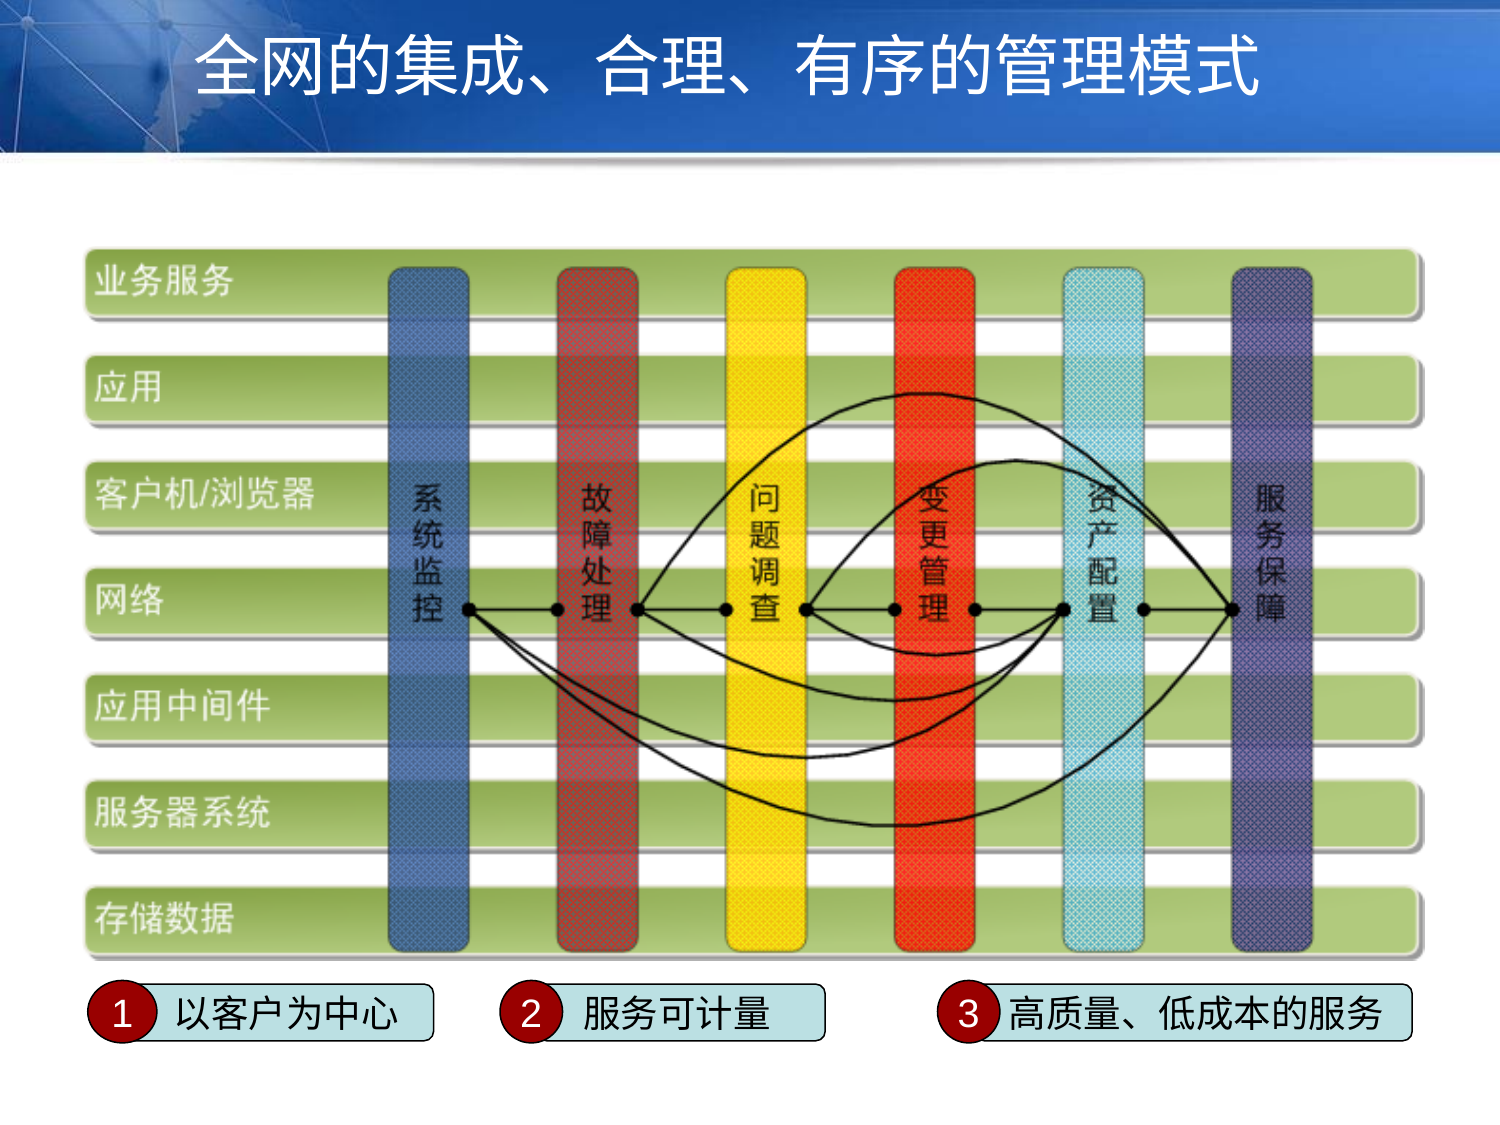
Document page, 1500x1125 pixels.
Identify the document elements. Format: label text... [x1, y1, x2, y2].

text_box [499, 980, 826, 1044]
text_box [87, 980, 434, 1044]
picture [0, 0, 1500, 1125]
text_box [937, 980, 1413, 1044]
title 全网的集成、合理、有序的管理模式 [34, 10, 1420, 118]
